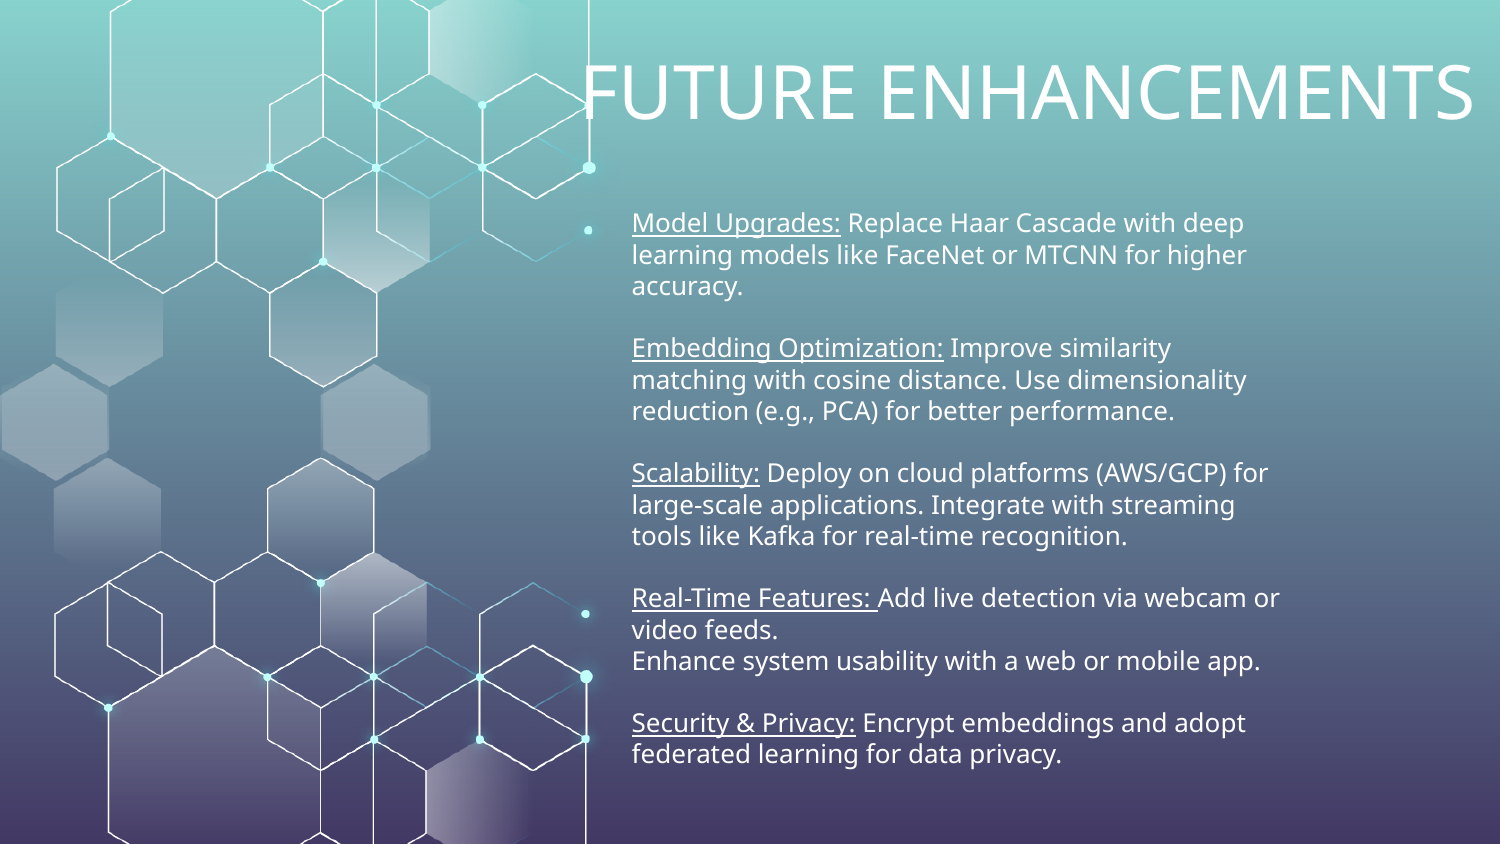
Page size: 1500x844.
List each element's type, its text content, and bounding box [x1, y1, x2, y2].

picture [0, 0, 627, 844]
title FUTURE ENHANCEMENTS [36, 29, 1500, 140]
text_box Model Upgrades: Replace Haar Cascade with deep learning models like FaceNet or MTCNN for higher accuracy. Embedding Optimization: Improve similarity matching with cosine distance. Use dimensionality reduction (e.g., PCA) for better performance. Scalability: Deploy on cloud platforms (AWS/GCP) for large-scale applications. Integrate with streaming tools like Kafka for real-time recognition. Real-Time Features: Add live detection via webcam or video feeds. Enhance system usability with a web or mobile app. Security & Privacy: Encrypt embeddings and adopt federated learning for data privacy. [616, 191, 1305, 844]
